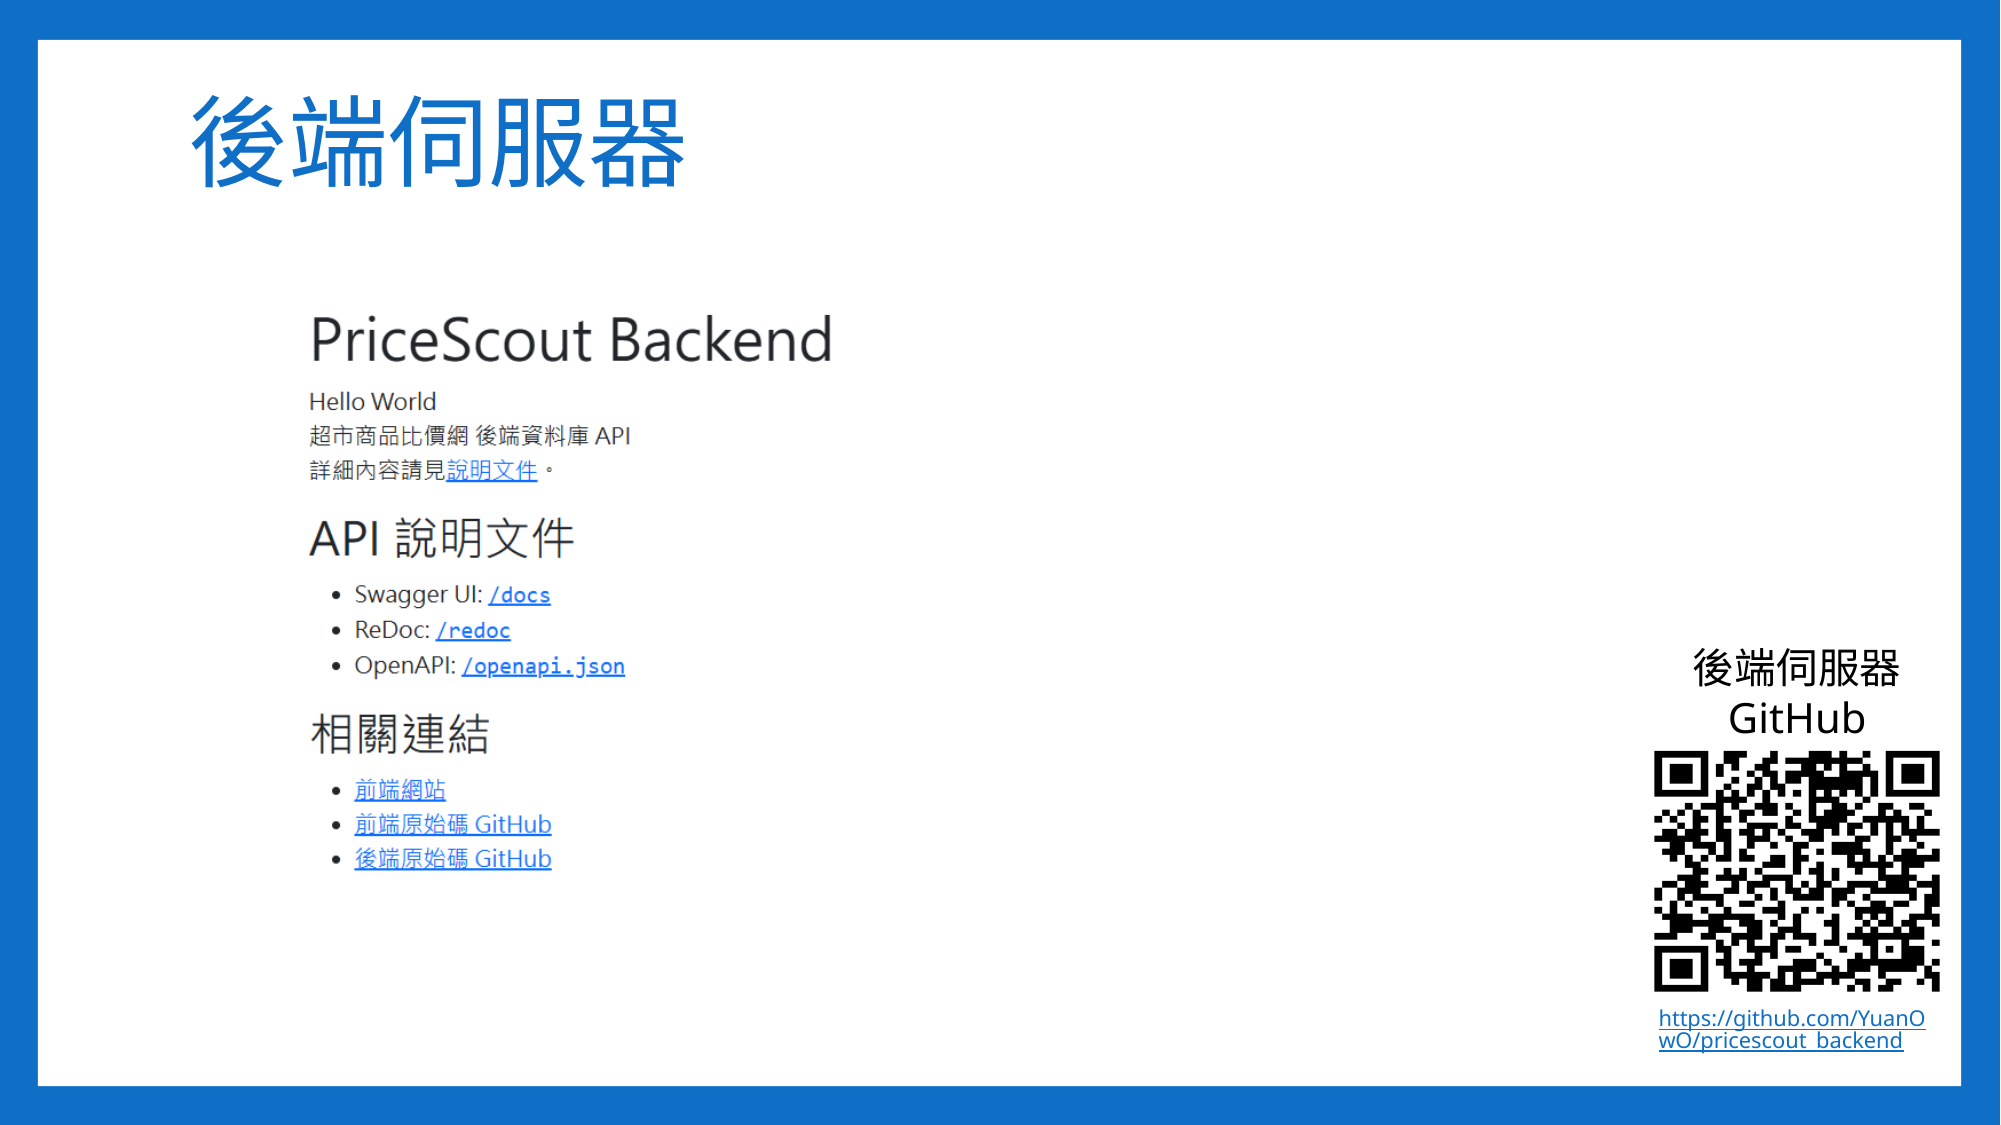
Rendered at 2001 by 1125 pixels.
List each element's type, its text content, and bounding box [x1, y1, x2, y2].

picture [172, 235, 1119, 946]
text_box 後端伺服器 [173, 58, 1827, 237]
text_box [1643, 634, 1951, 1067]
